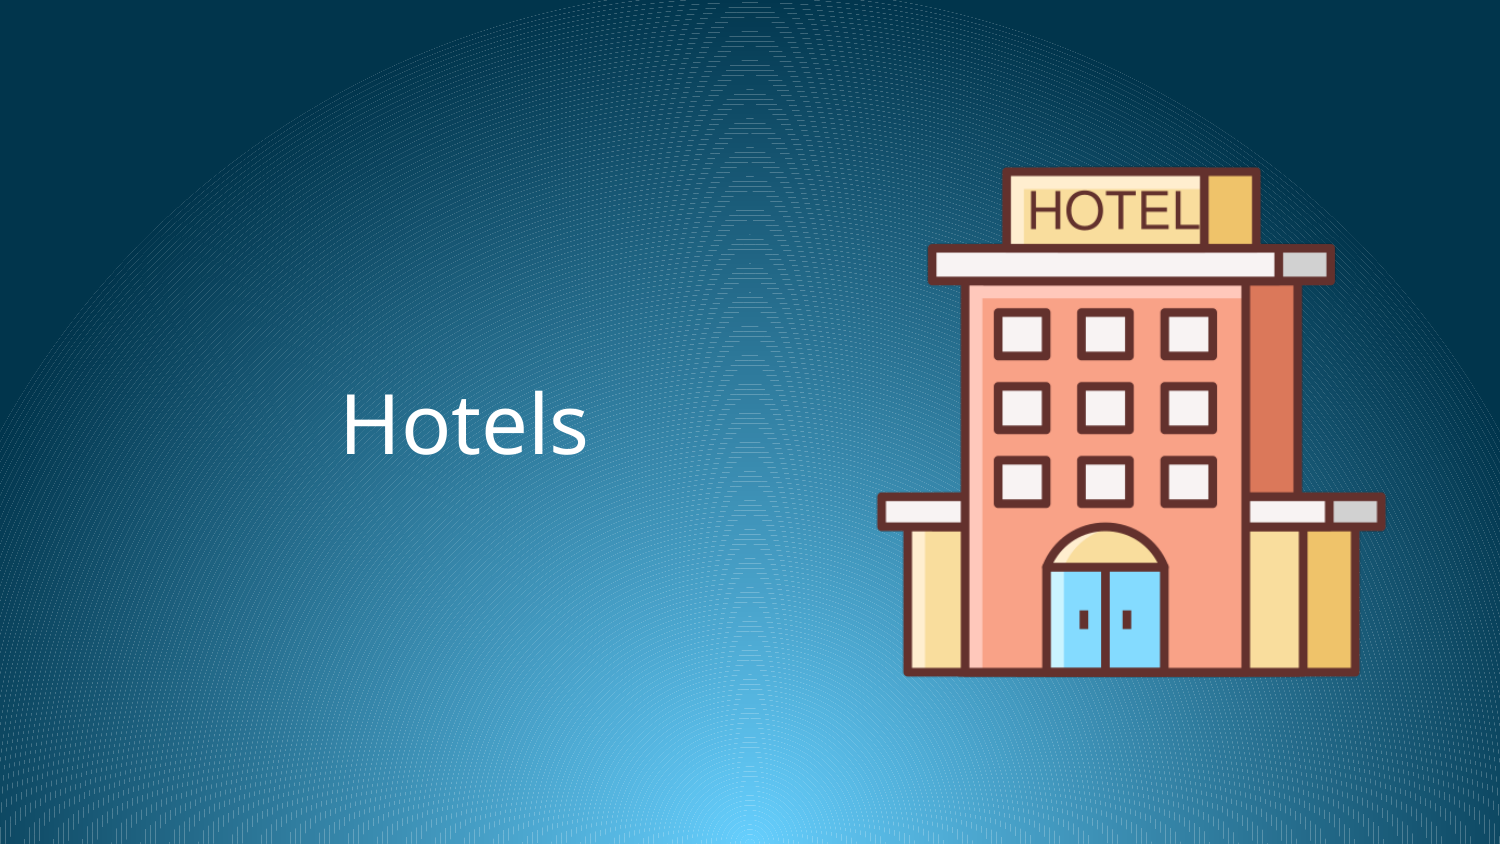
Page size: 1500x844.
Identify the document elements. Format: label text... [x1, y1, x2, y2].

picture [1411, 383, 1417, 395]
picture [854, 140, 1411, 700]
text_box Hotels [324, 363, 605, 479]
